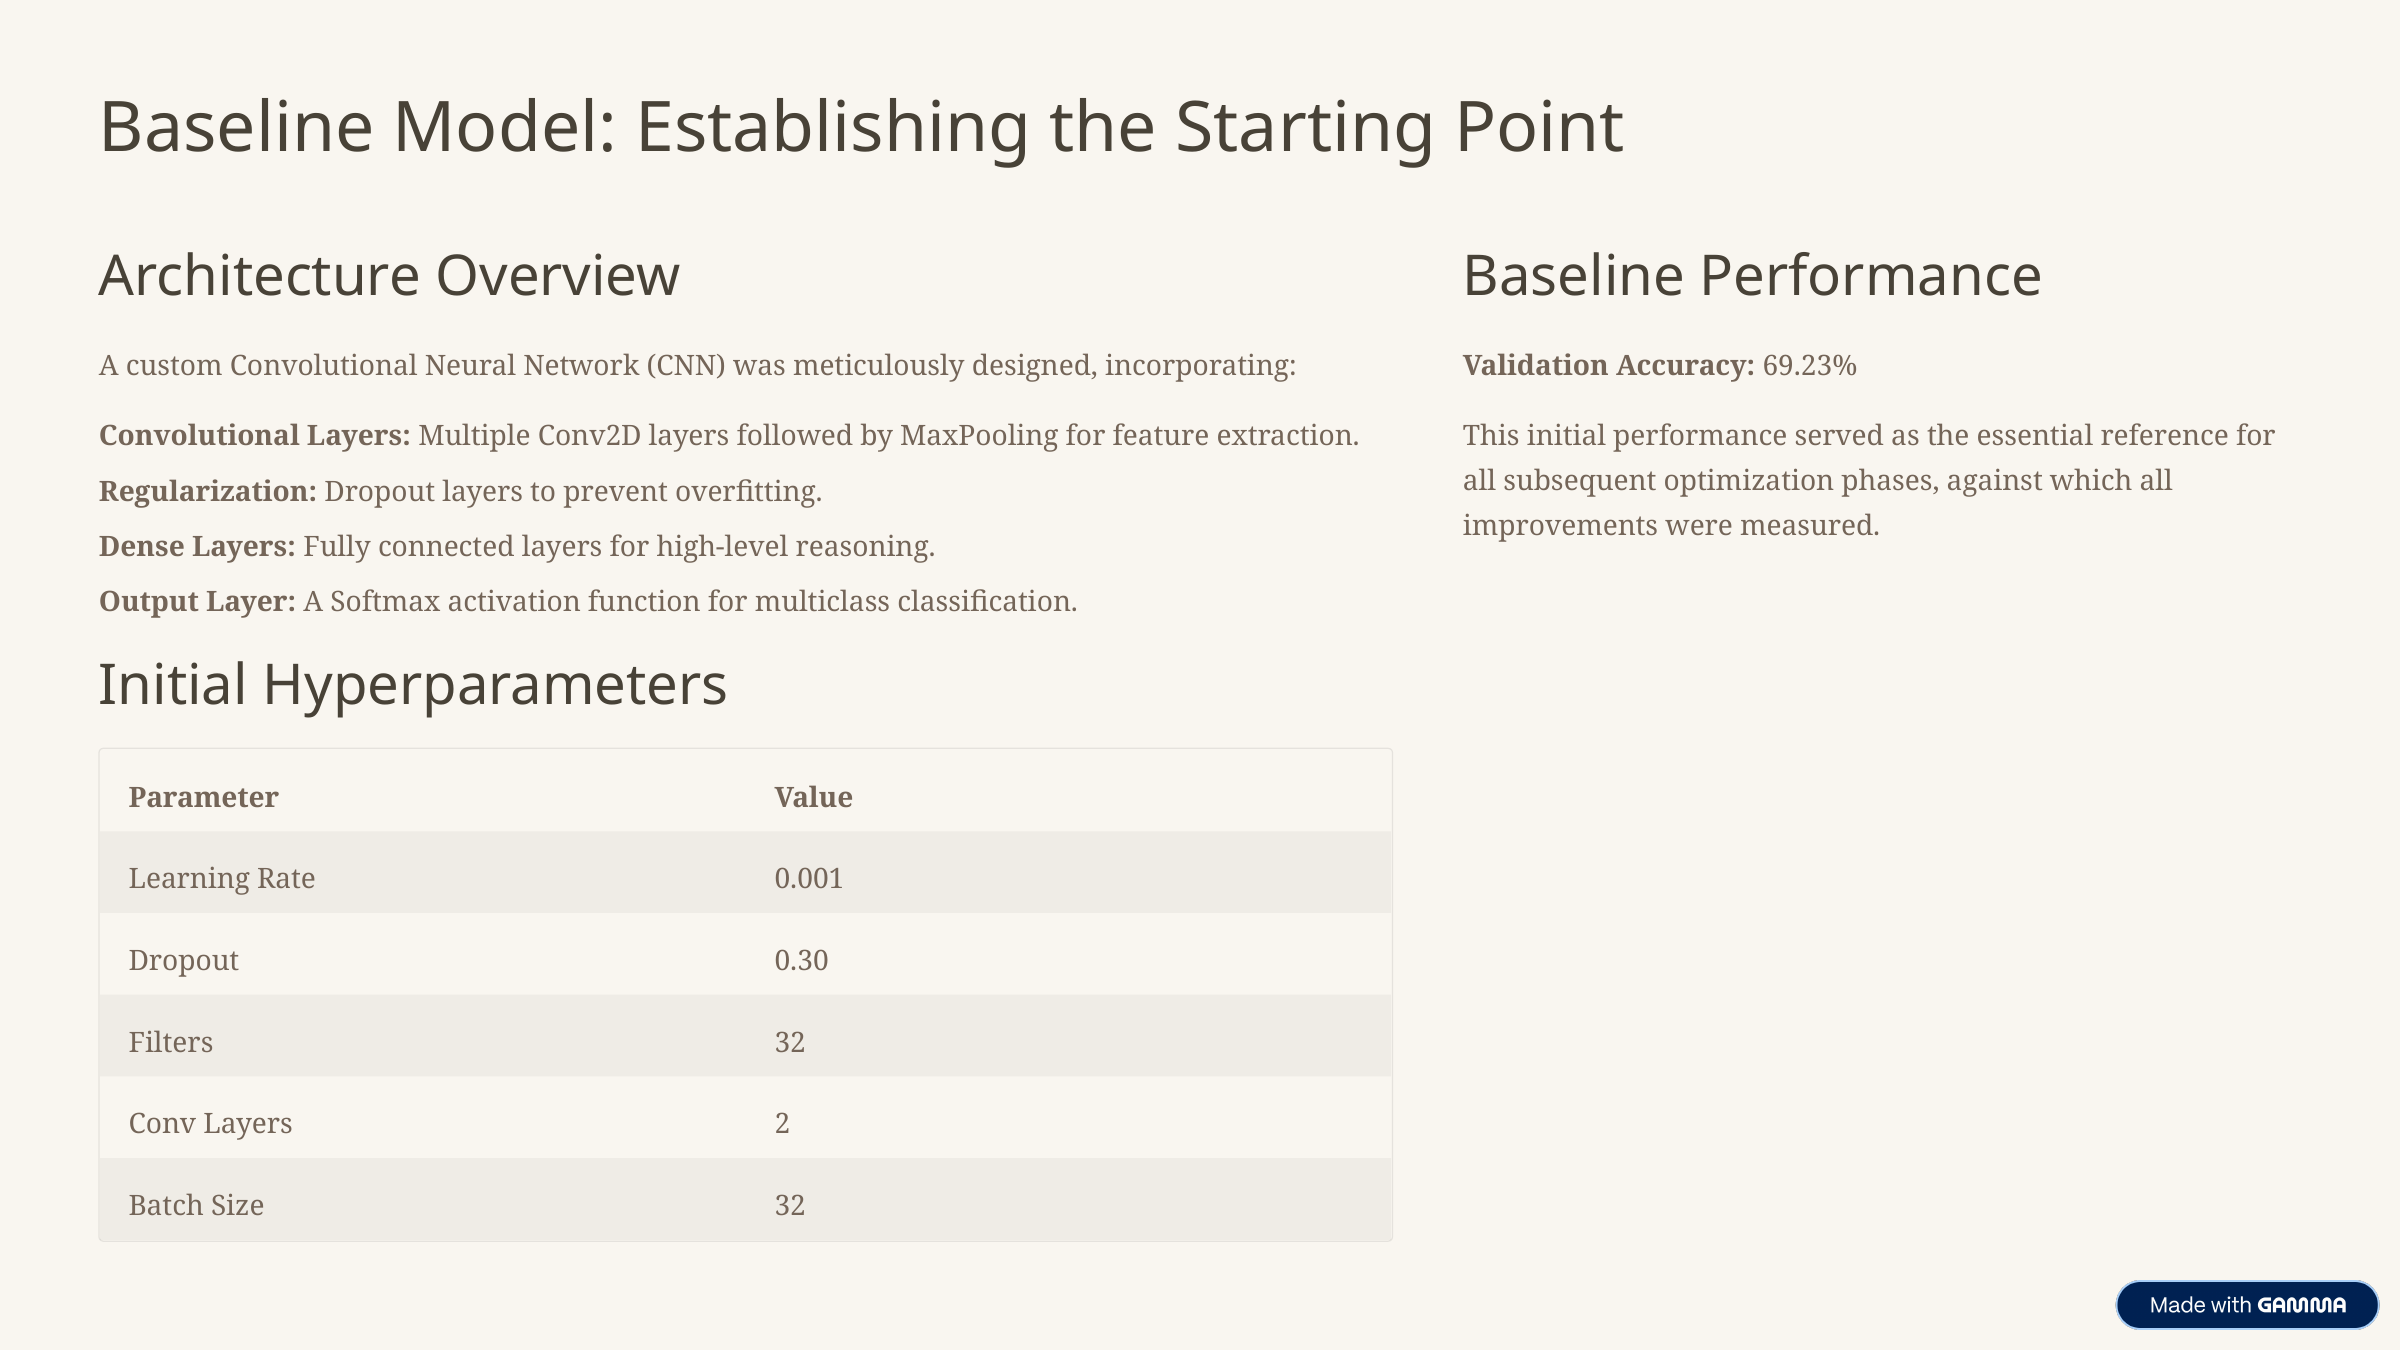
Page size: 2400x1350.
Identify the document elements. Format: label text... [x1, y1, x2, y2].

text_box 32 [774, 1012, 1363, 1059]
text_box Dense Layers: Fully connected layers for high-level reasoning. [98, 517, 1393, 563]
text_box Regularization: Dropout layers to prevent overfitting. [98, 461, 1393, 508]
text_box Learning Rate [128, 849, 717, 895]
text_box [100, 749, 1392, 831]
text_box Baseline Model: Establishing the Starting Point [98, 77, 1742, 167]
text_box This initial performance served as the essential reference for all subsequent optimization phases, against which all improvements were measured. [1462, 406, 2303, 543]
text_box Conv Layers [128, 1094, 717, 1140]
text_box A custom Convolutional Neural Network (CNN) was meticulously designed, incorporating: [98, 335, 1393, 382]
text_box Filters [128, 1012, 717, 1059]
text_box Batch Size [128, 1176, 717, 1222]
text_box Validation Accuracy: 69.23% [1462, 335, 2303, 382]
text_box Baseline Performance [1462, 236, 2078, 308]
text_box 2 [774, 1094, 1363, 1140]
text_box Dropout [128, 931, 717, 977]
text_box [100, 1076, 1392, 1158]
text_box 32 [774, 1176, 1363, 1222]
text_box Output Layer: A Softmax activation function for multiclass classification. [98, 572, 1393, 618]
text_box [100, 1158, 1392, 1240]
text_box Parameter [128, 767, 717, 814]
text_box Convolutional Layers: Multiple Conv2D layers followed by MaxPooling for feature extraction. [98, 406, 1393, 452]
text_box Architecture Overview [99, 236, 726, 308]
text_box Initial Hyperparameters [98, 645, 781, 717]
text_box 0.001 [774, 849, 1363, 895]
text_box 0.30 [774, 931, 1363, 977]
text_box [100, 912, 1392, 994]
text_box Value [774, 767, 1363, 814]
text_box [100, 994, 1392, 1076]
picture [2106, 1271, 2389, 1339]
text_box [100, 831, 1392, 912]
